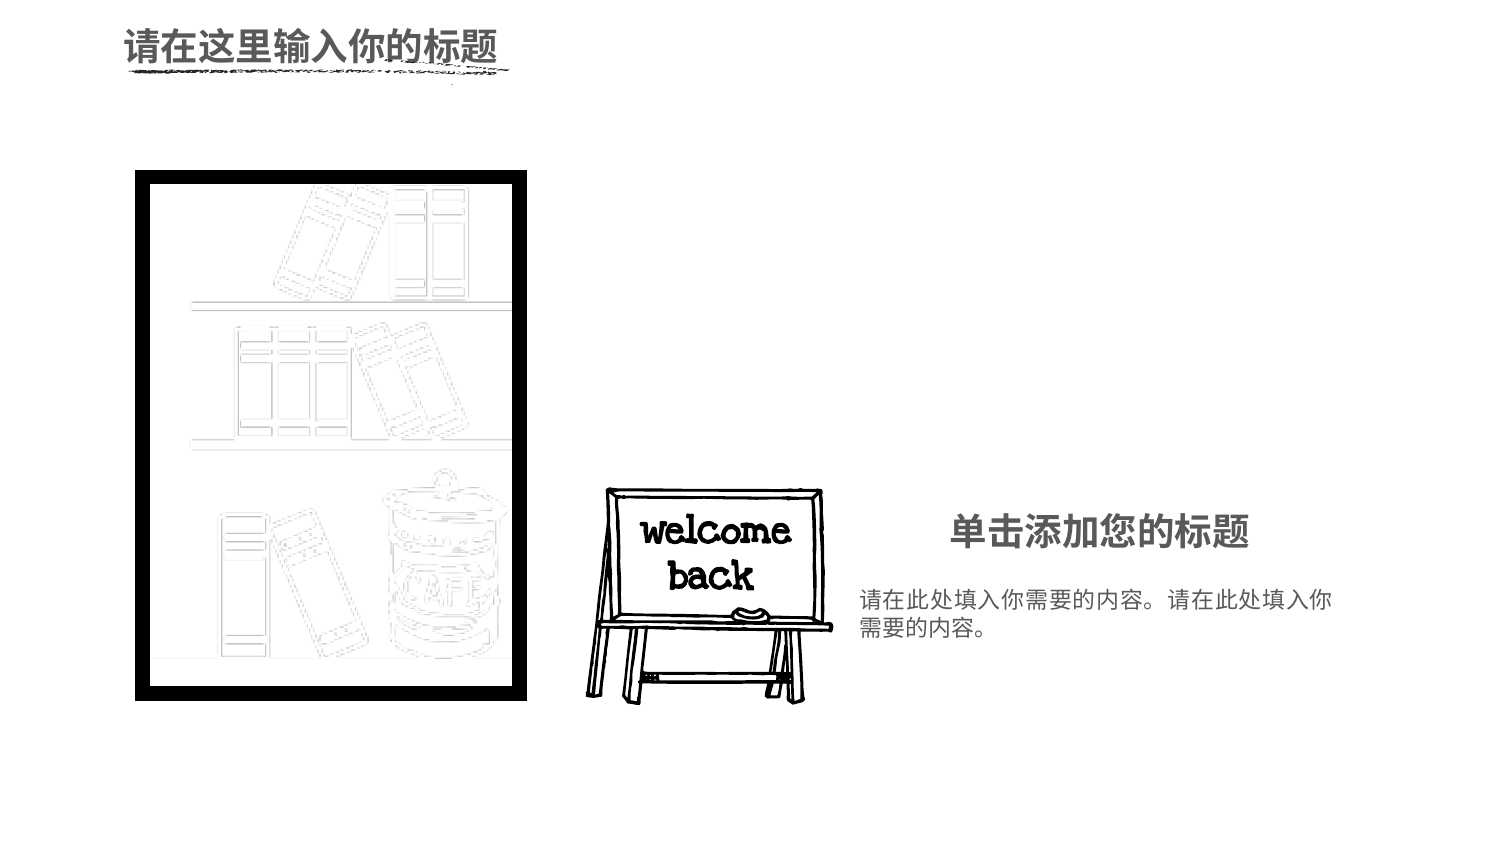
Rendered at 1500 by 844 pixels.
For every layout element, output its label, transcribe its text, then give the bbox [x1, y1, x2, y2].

picture [149, 184, 513, 687]
text_box 请在这里输入你的标题 [111, 17, 522, 74]
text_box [128, 56, 510, 82]
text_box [844, 500, 1349, 650]
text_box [586, 488, 833, 705]
